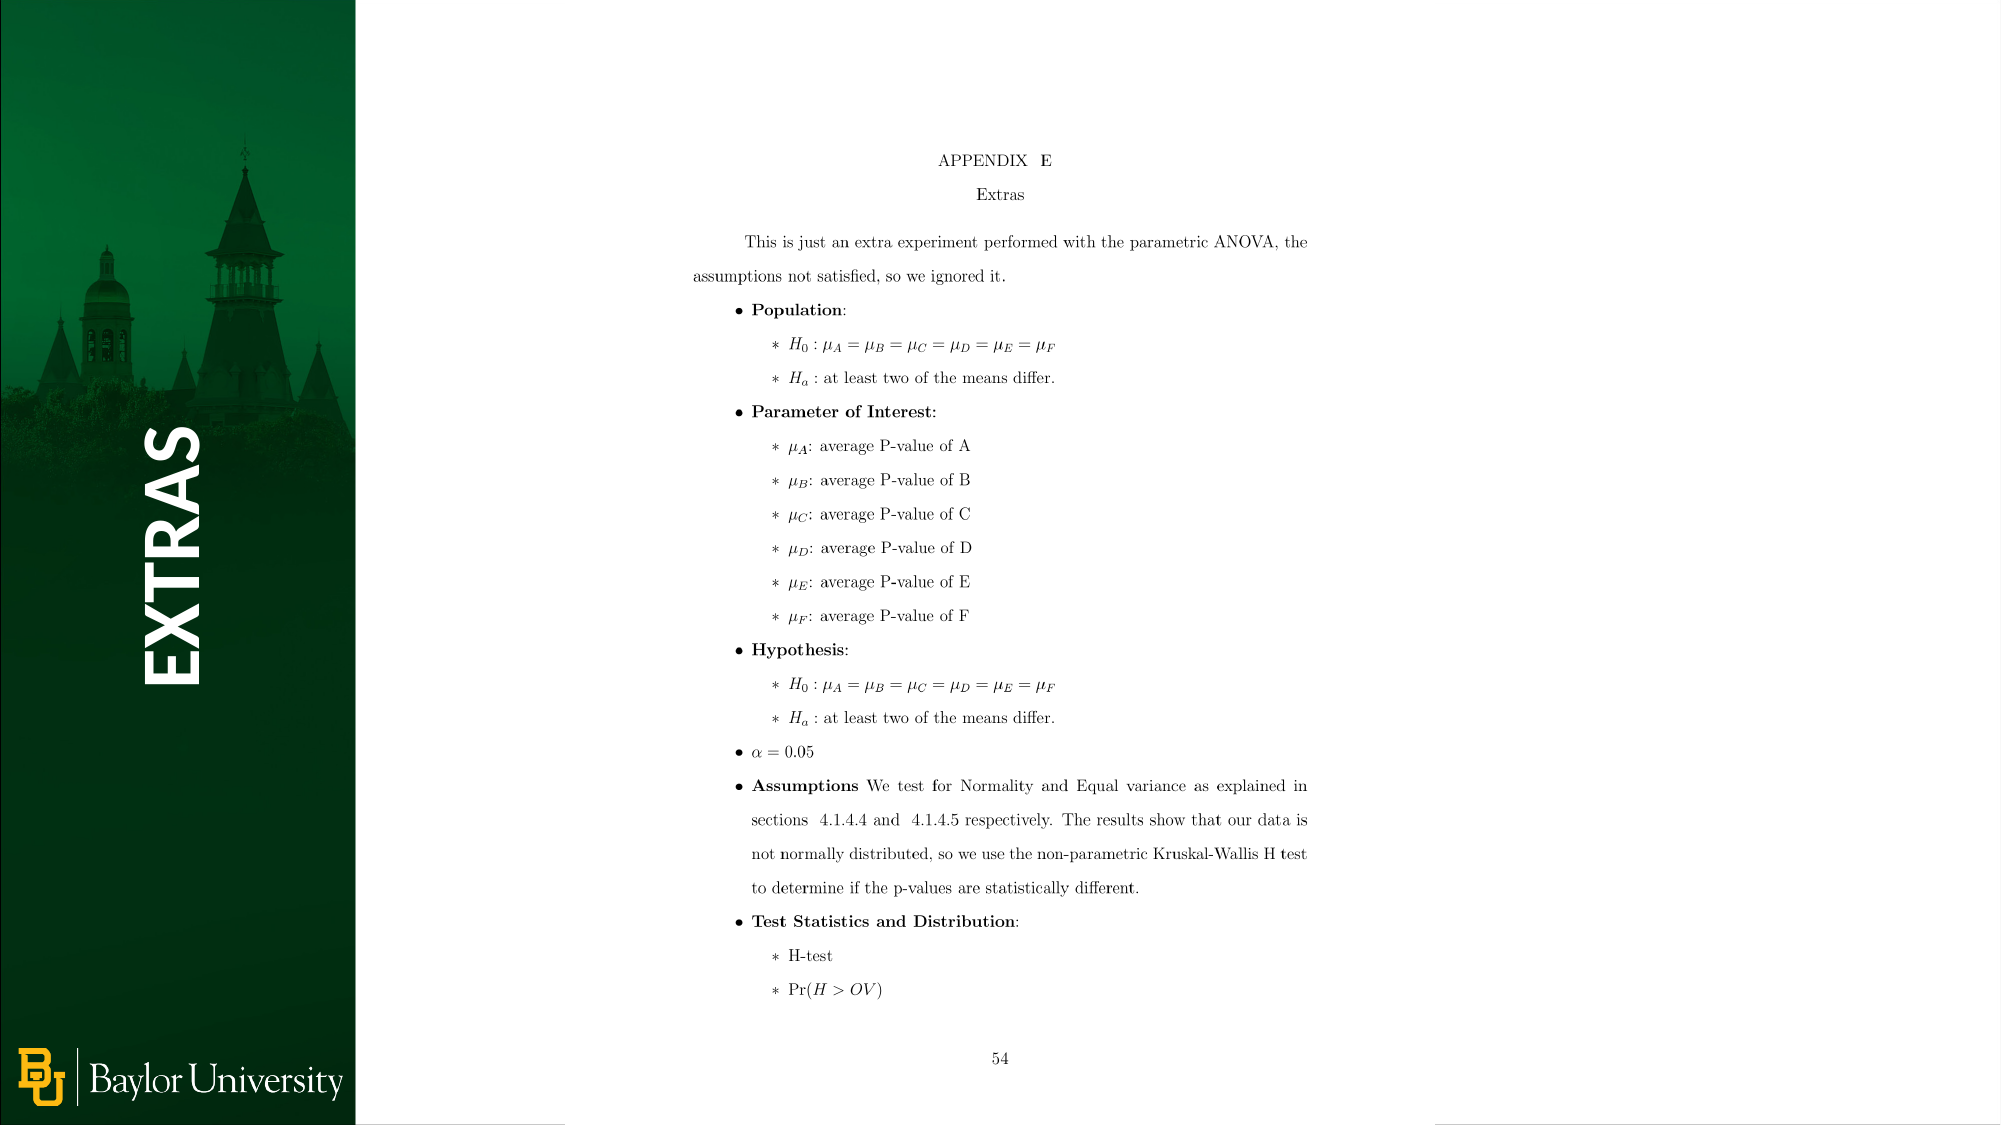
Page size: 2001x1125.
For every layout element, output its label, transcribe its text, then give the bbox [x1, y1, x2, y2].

picture [0, 0, 2001, 1125]
text_box EXTRAS [119, 230, 232, 886]
